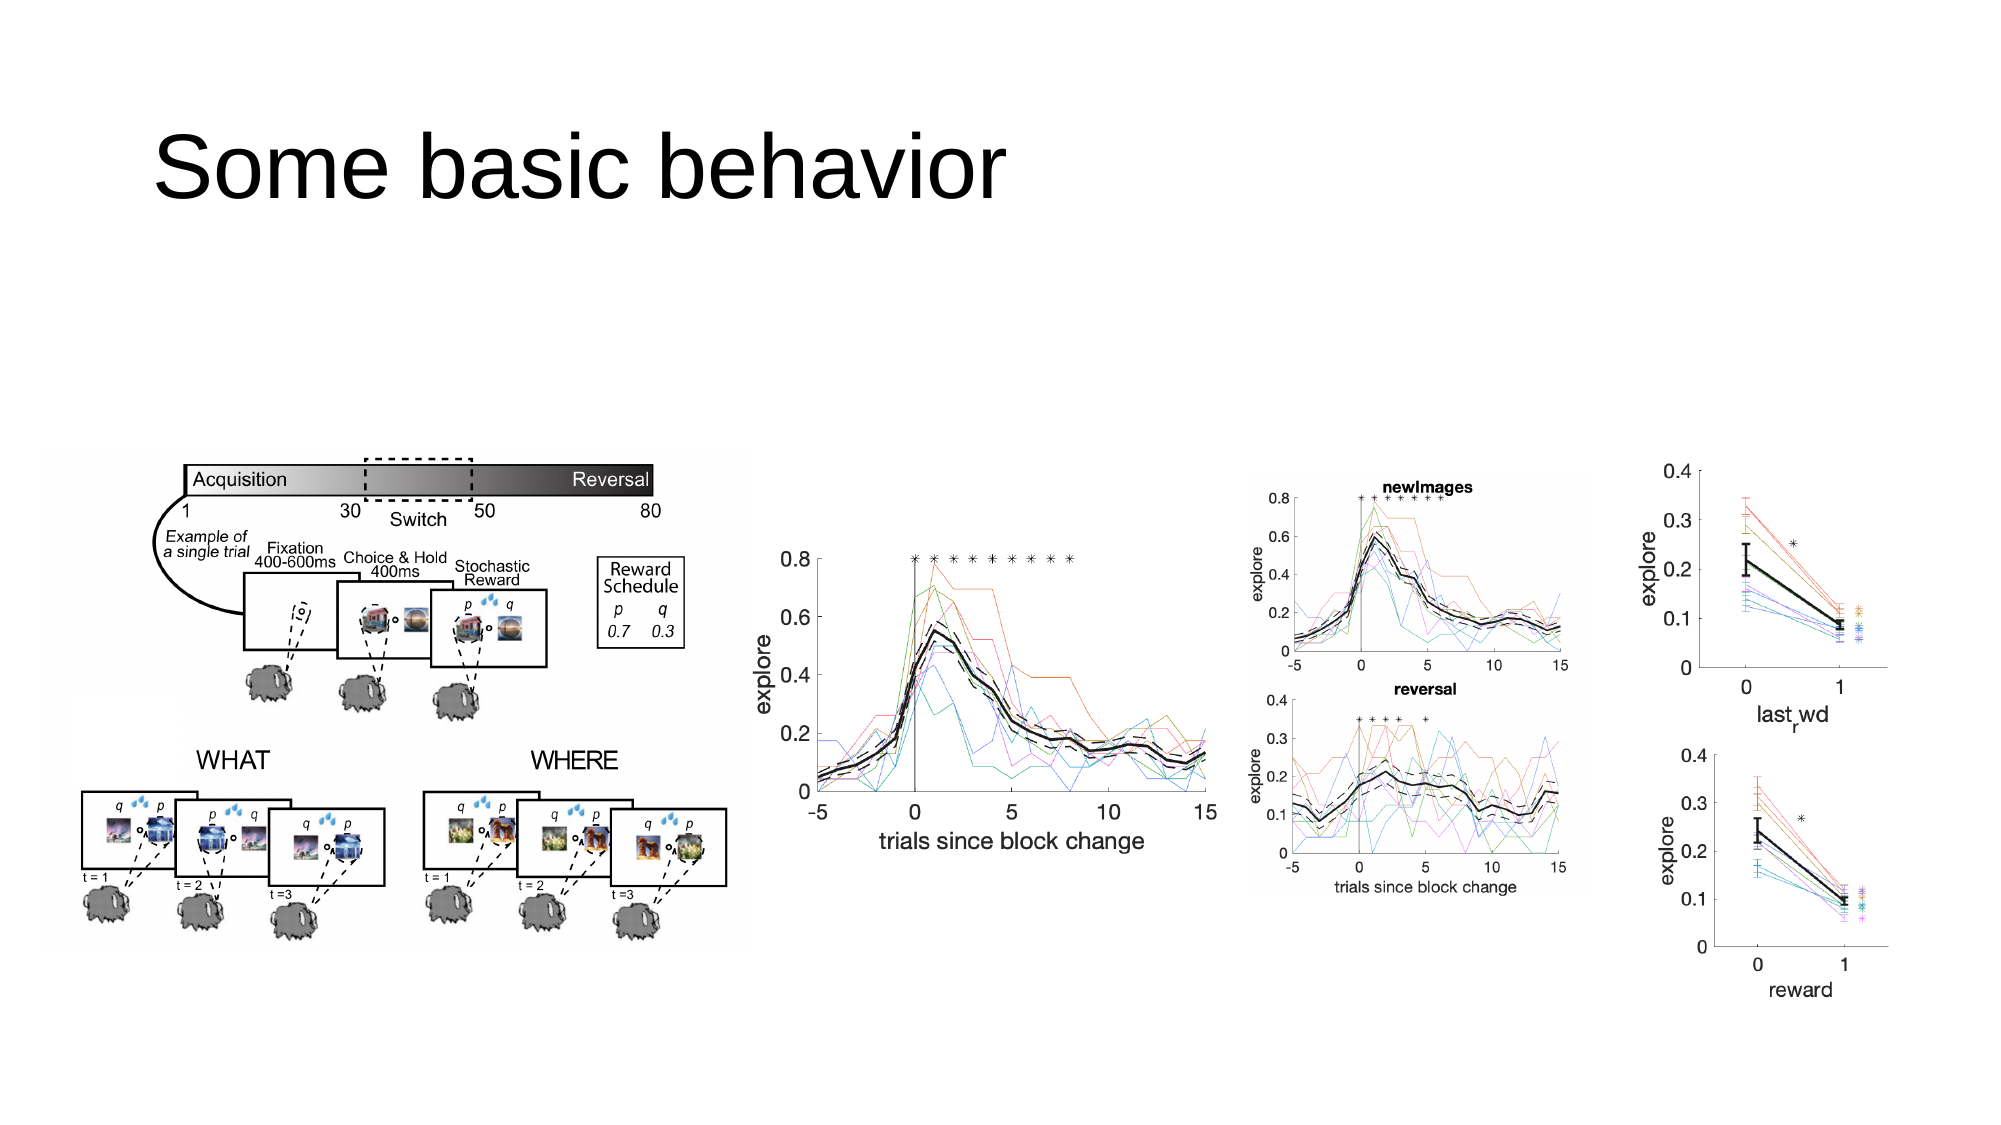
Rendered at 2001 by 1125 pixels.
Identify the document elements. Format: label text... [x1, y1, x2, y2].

picture [1633, 449, 1913, 1001]
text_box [40, 449, 748, 950]
title Some basic behavior [137, 59, 1863, 278]
picture [748, 474, 1593, 896]
